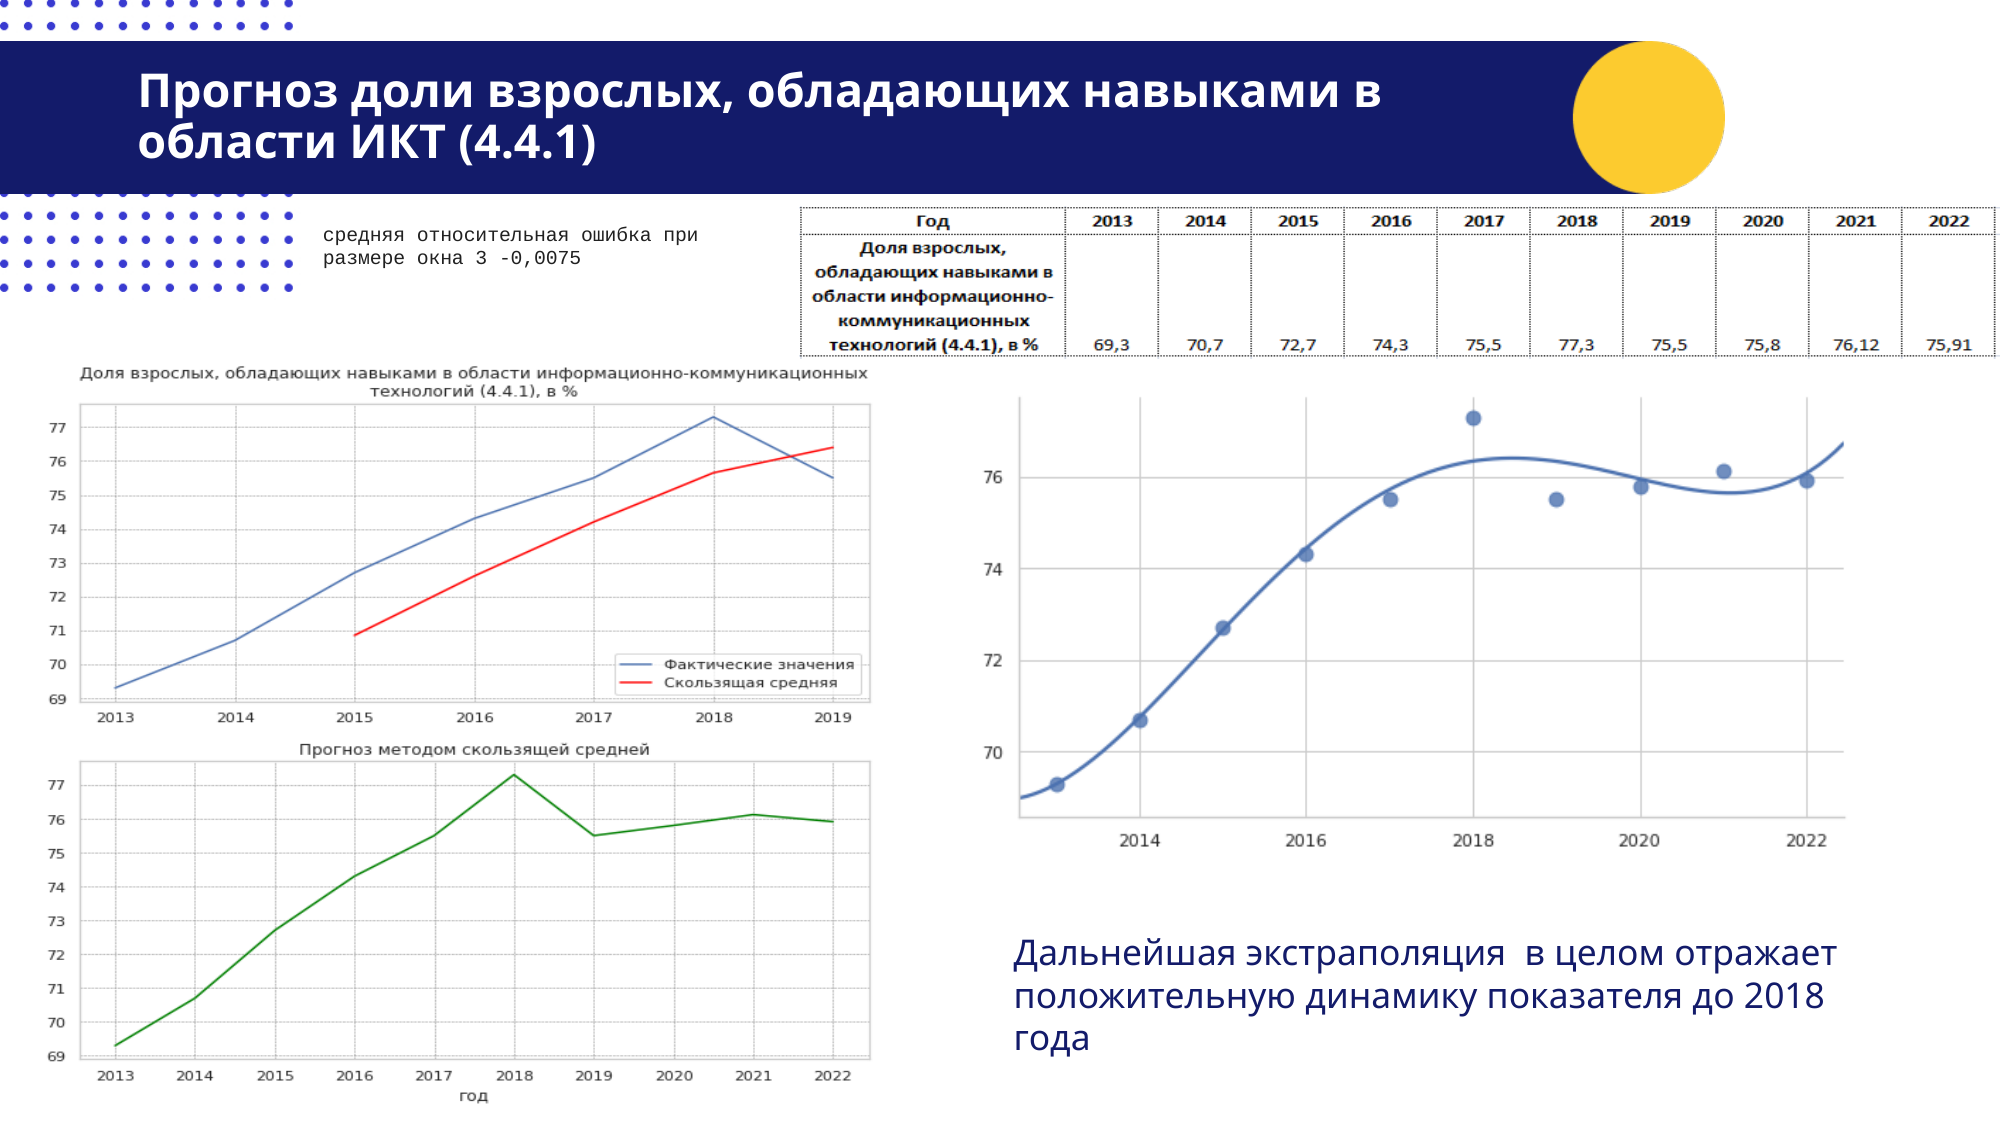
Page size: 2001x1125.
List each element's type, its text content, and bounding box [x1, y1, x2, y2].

text_box Дальнейшая экстраполяция в целом отражает положительную динамику показателя до 2018 года [998, 915, 1906, 1073]
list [0, 41, 1726, 195]
picture [0, 0, 2001, 1125]
text_box средняя относительная ошибка при размере окна 3 -0,0075 [307, 206, 797, 284]
